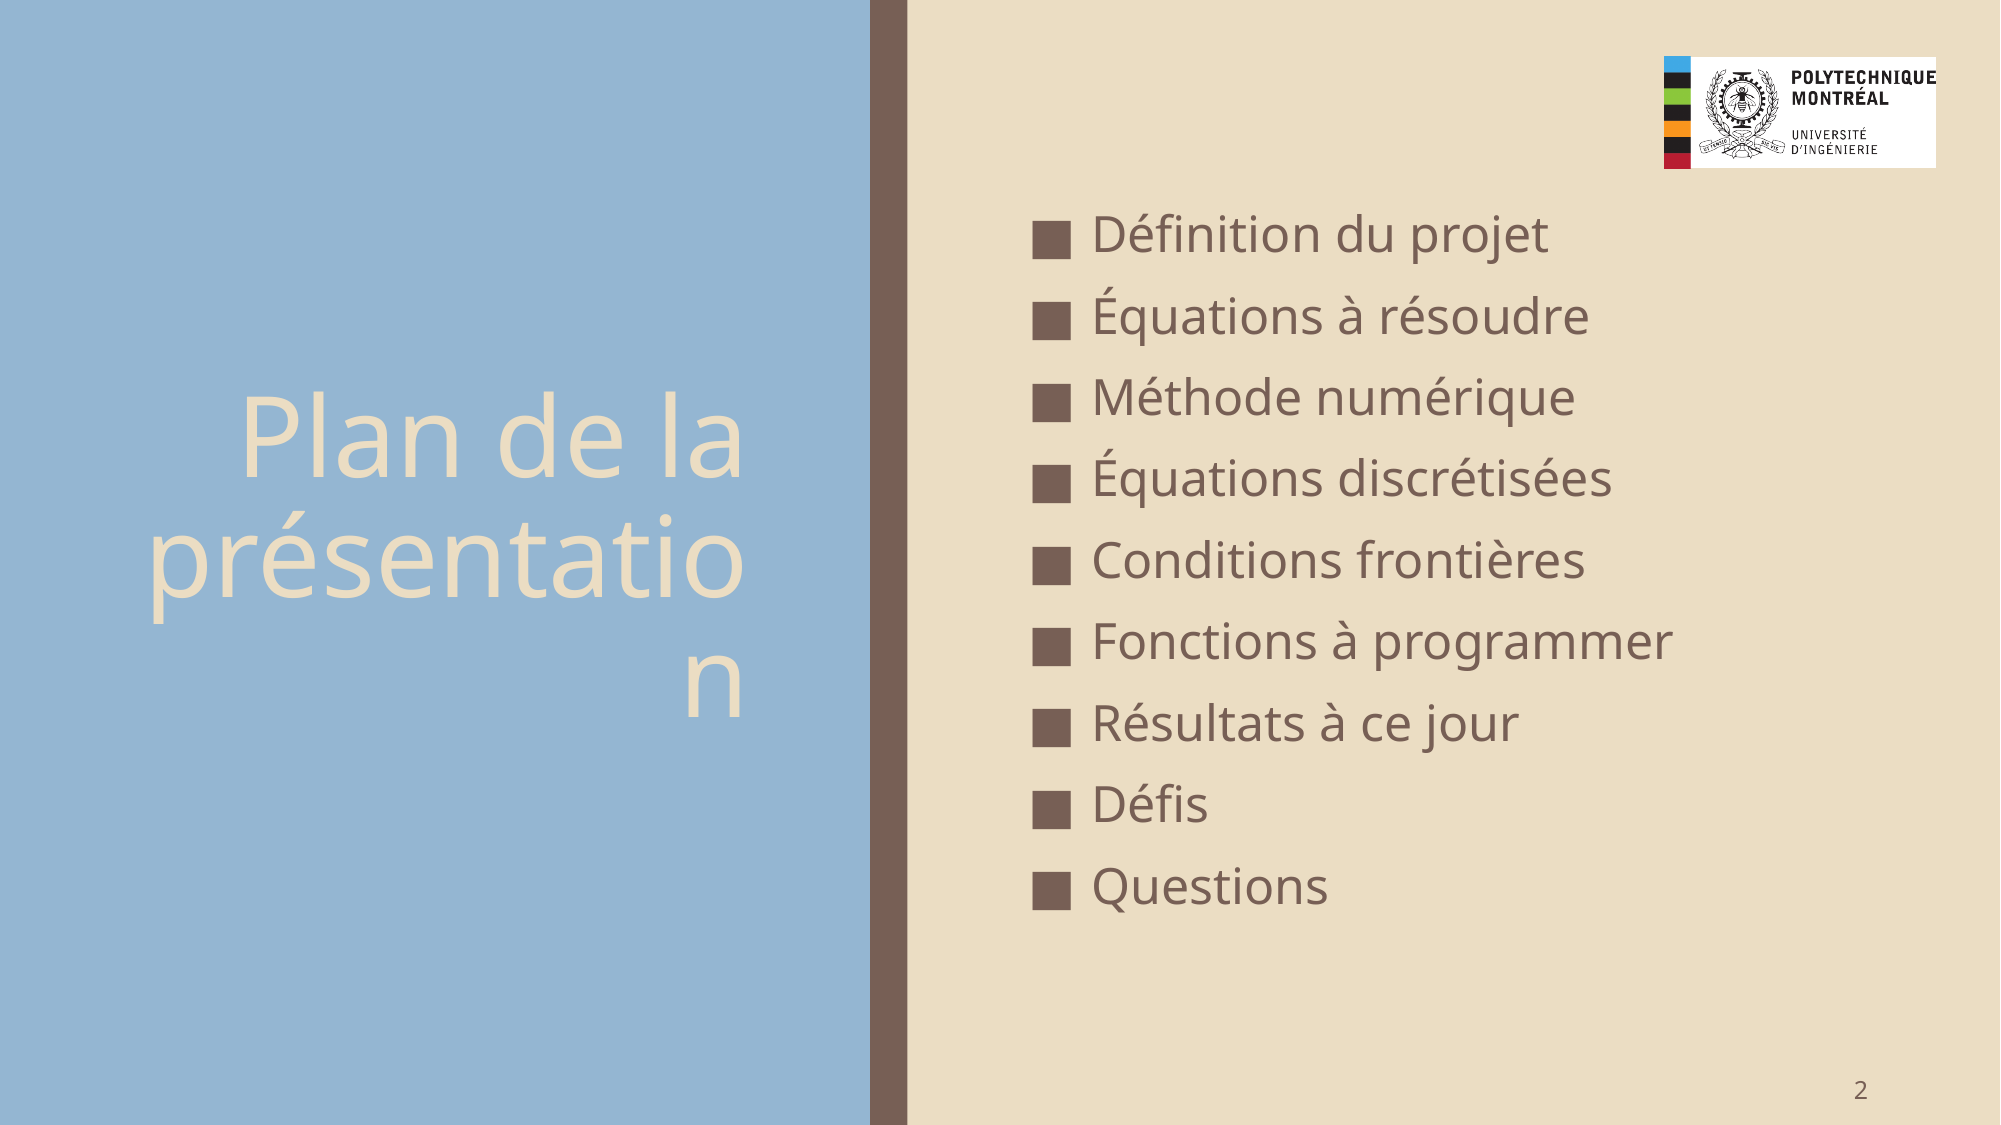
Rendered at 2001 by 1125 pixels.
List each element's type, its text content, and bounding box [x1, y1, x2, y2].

slide_number 2 [1621, 1058, 1884, 1125]
text_box Définition du projet Équations à résoudre Méthode numérique Équations discrétisées Conditions frontières Fonctions à programmer Résultats à ce jour Défis Questions [1013, 129, 1816, 994]
picture [1664, 56, 1936, 169]
text_box Plan de la présentation [105, 129, 765, 994]
